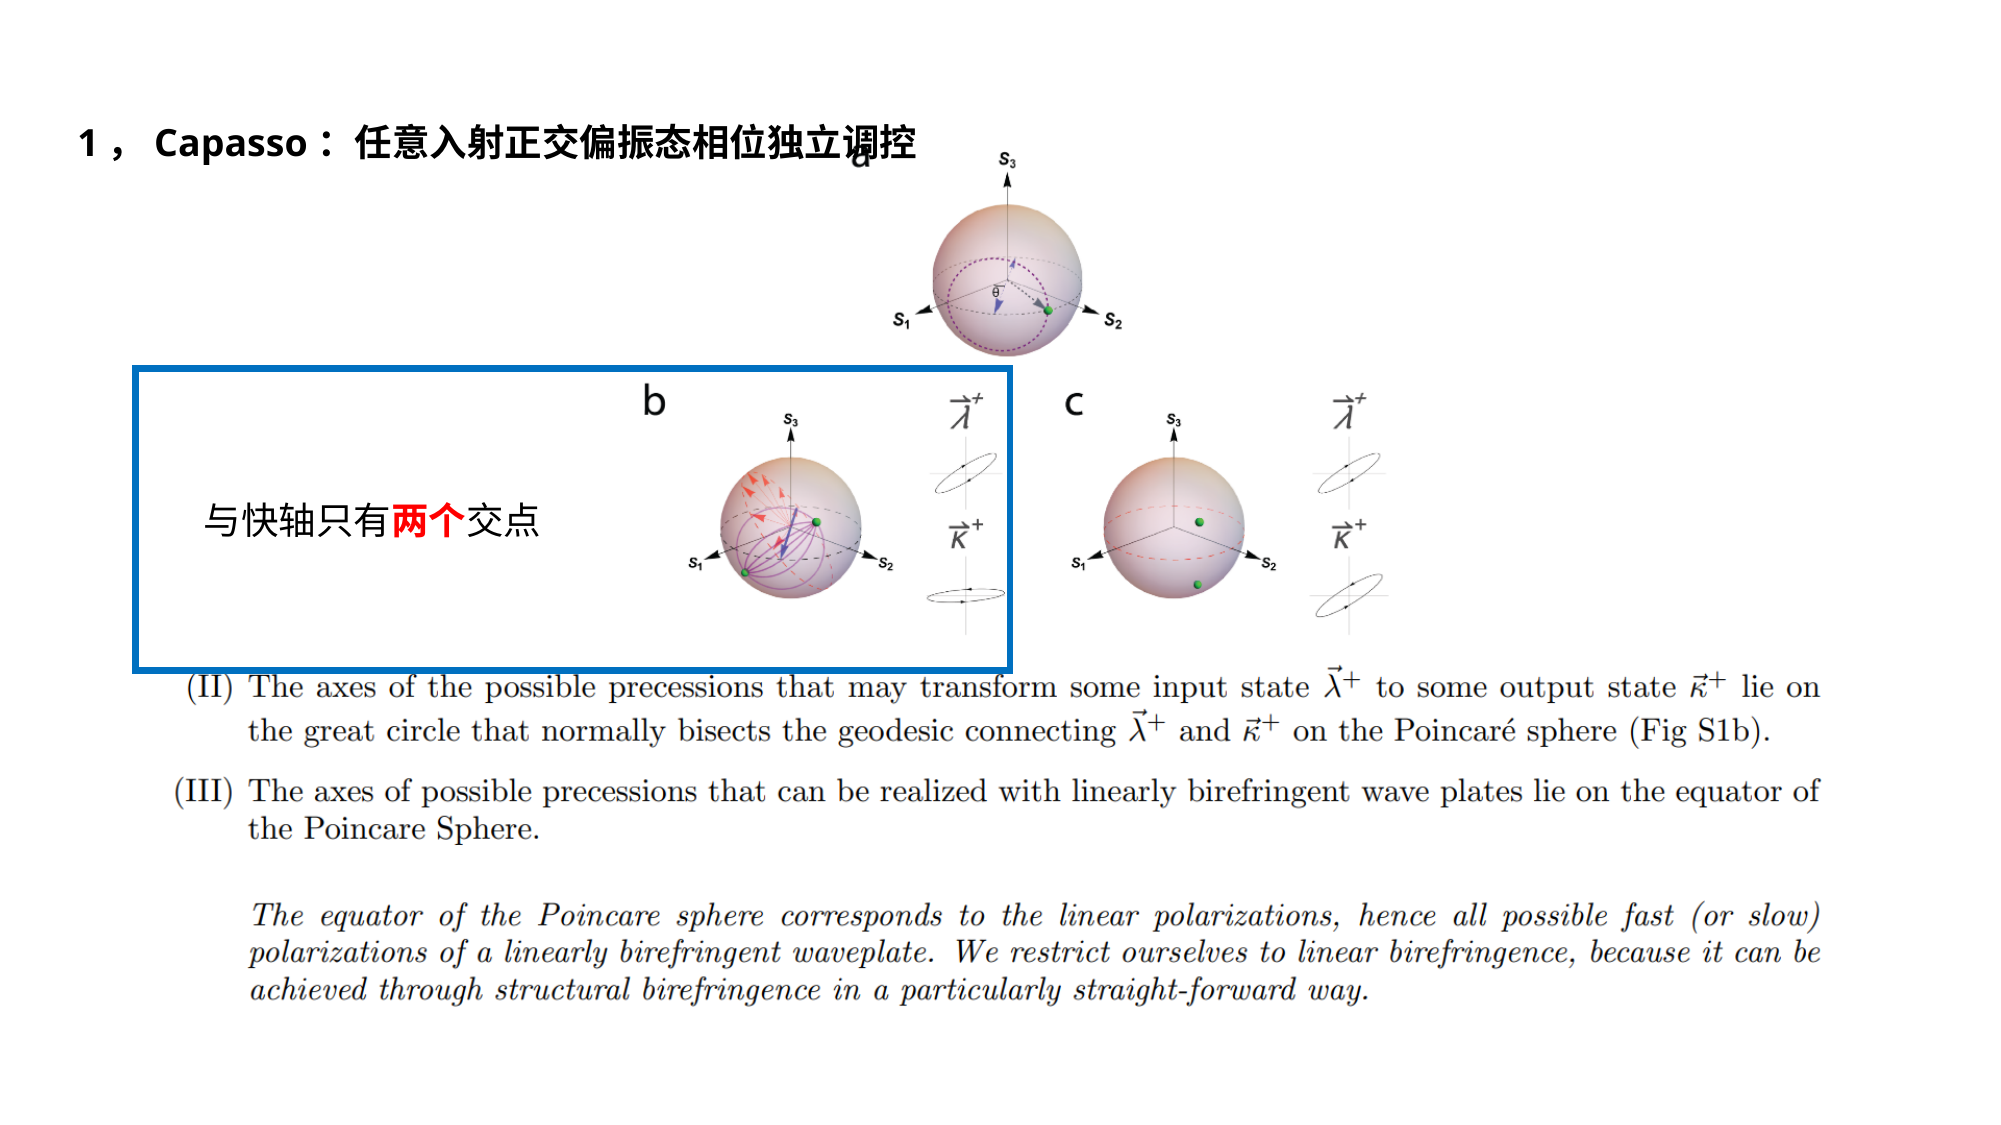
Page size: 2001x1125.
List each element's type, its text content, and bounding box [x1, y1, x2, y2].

text_box 1，Capasso：任意入射正交偏振态相位独立调控 [62, 43, 1063, 172]
picture [165, 653, 1855, 1013]
text_box [134, 367, 1011, 672]
picture [617, 101, 1444, 639]
